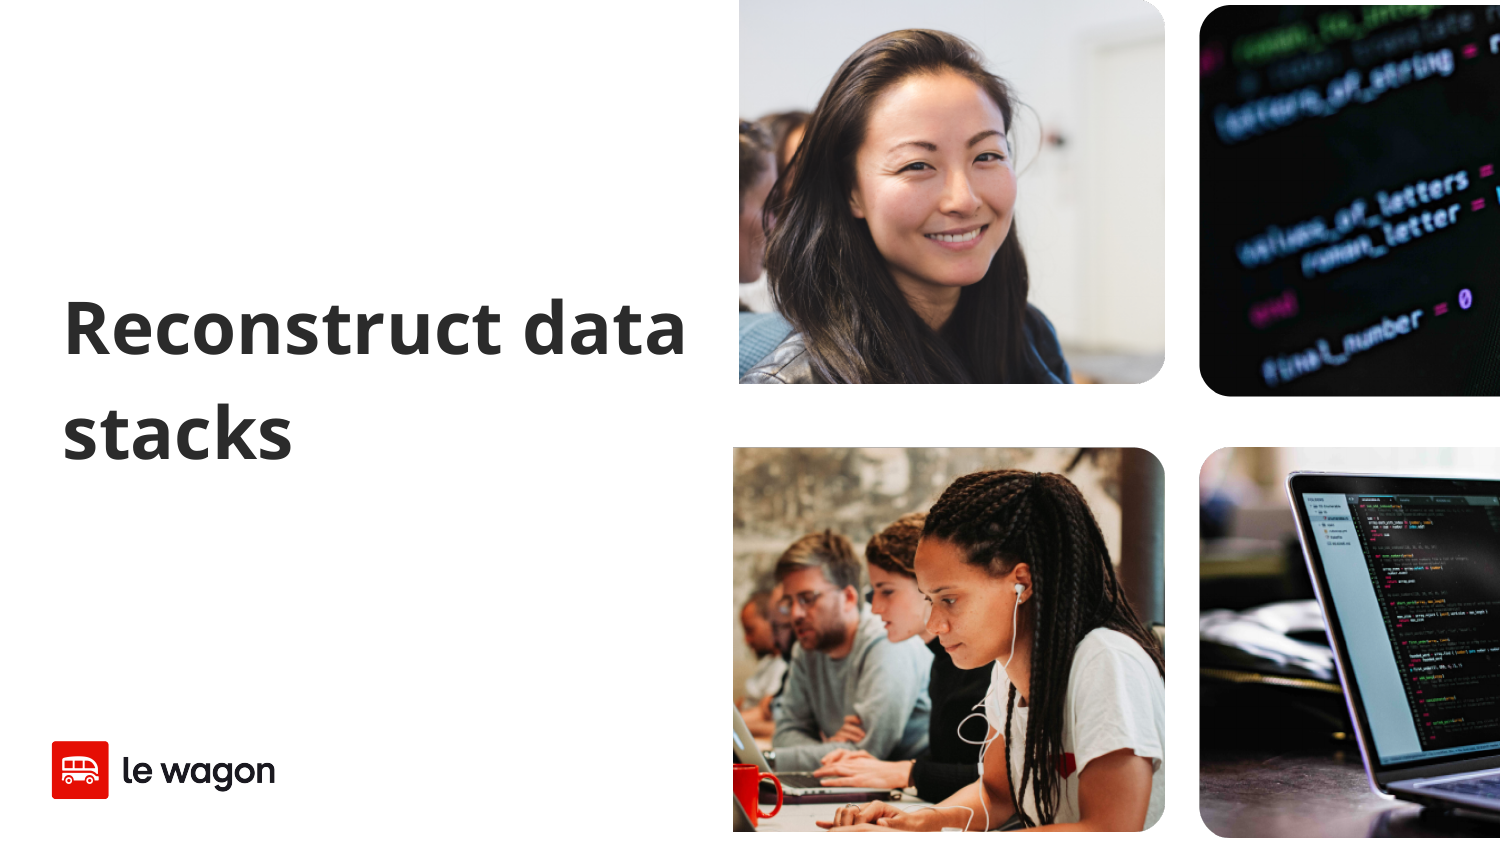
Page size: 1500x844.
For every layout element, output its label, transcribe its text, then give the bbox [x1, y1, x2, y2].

text_box Reconstruct data stacks [48, 253, 724, 591]
picture [51, 740, 275, 800]
picture [726, 0, 1165, 832]
picture [1179, 5, 1500, 838]
